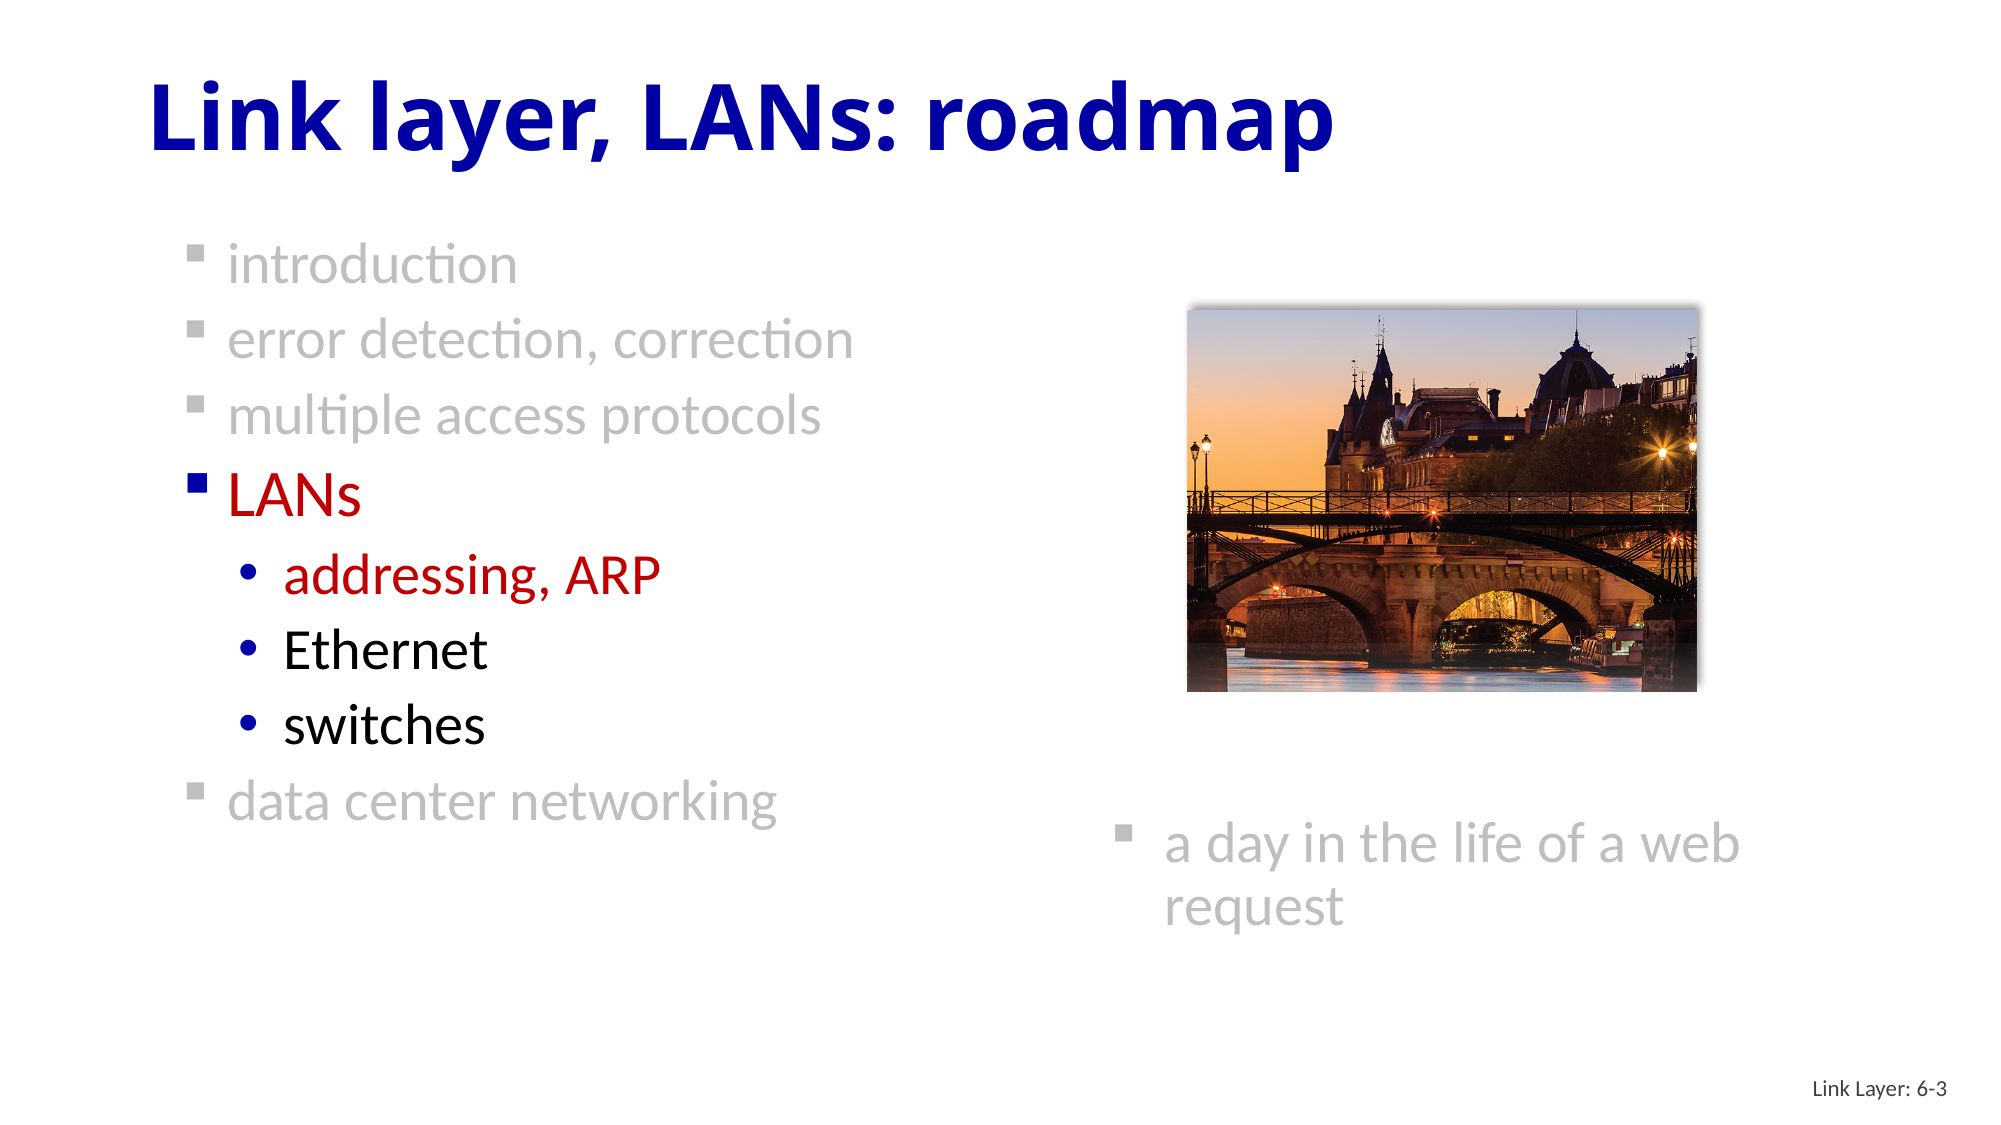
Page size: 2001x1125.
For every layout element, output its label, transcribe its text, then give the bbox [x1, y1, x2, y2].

slide_number Link Layer: 6-3 [1512, 1056, 1963, 1117]
title Link layer, LANs: roadmap [131, 47, 1856, 195]
text_box a day in the life of a web request [1080, 804, 1907, 966]
picture [1187, 310, 1697, 692]
text_box introduction error detection, correction multiple access protocols LANs addressing, ARP Ethernet switches data center networking [165, 225, 1080, 1053]
